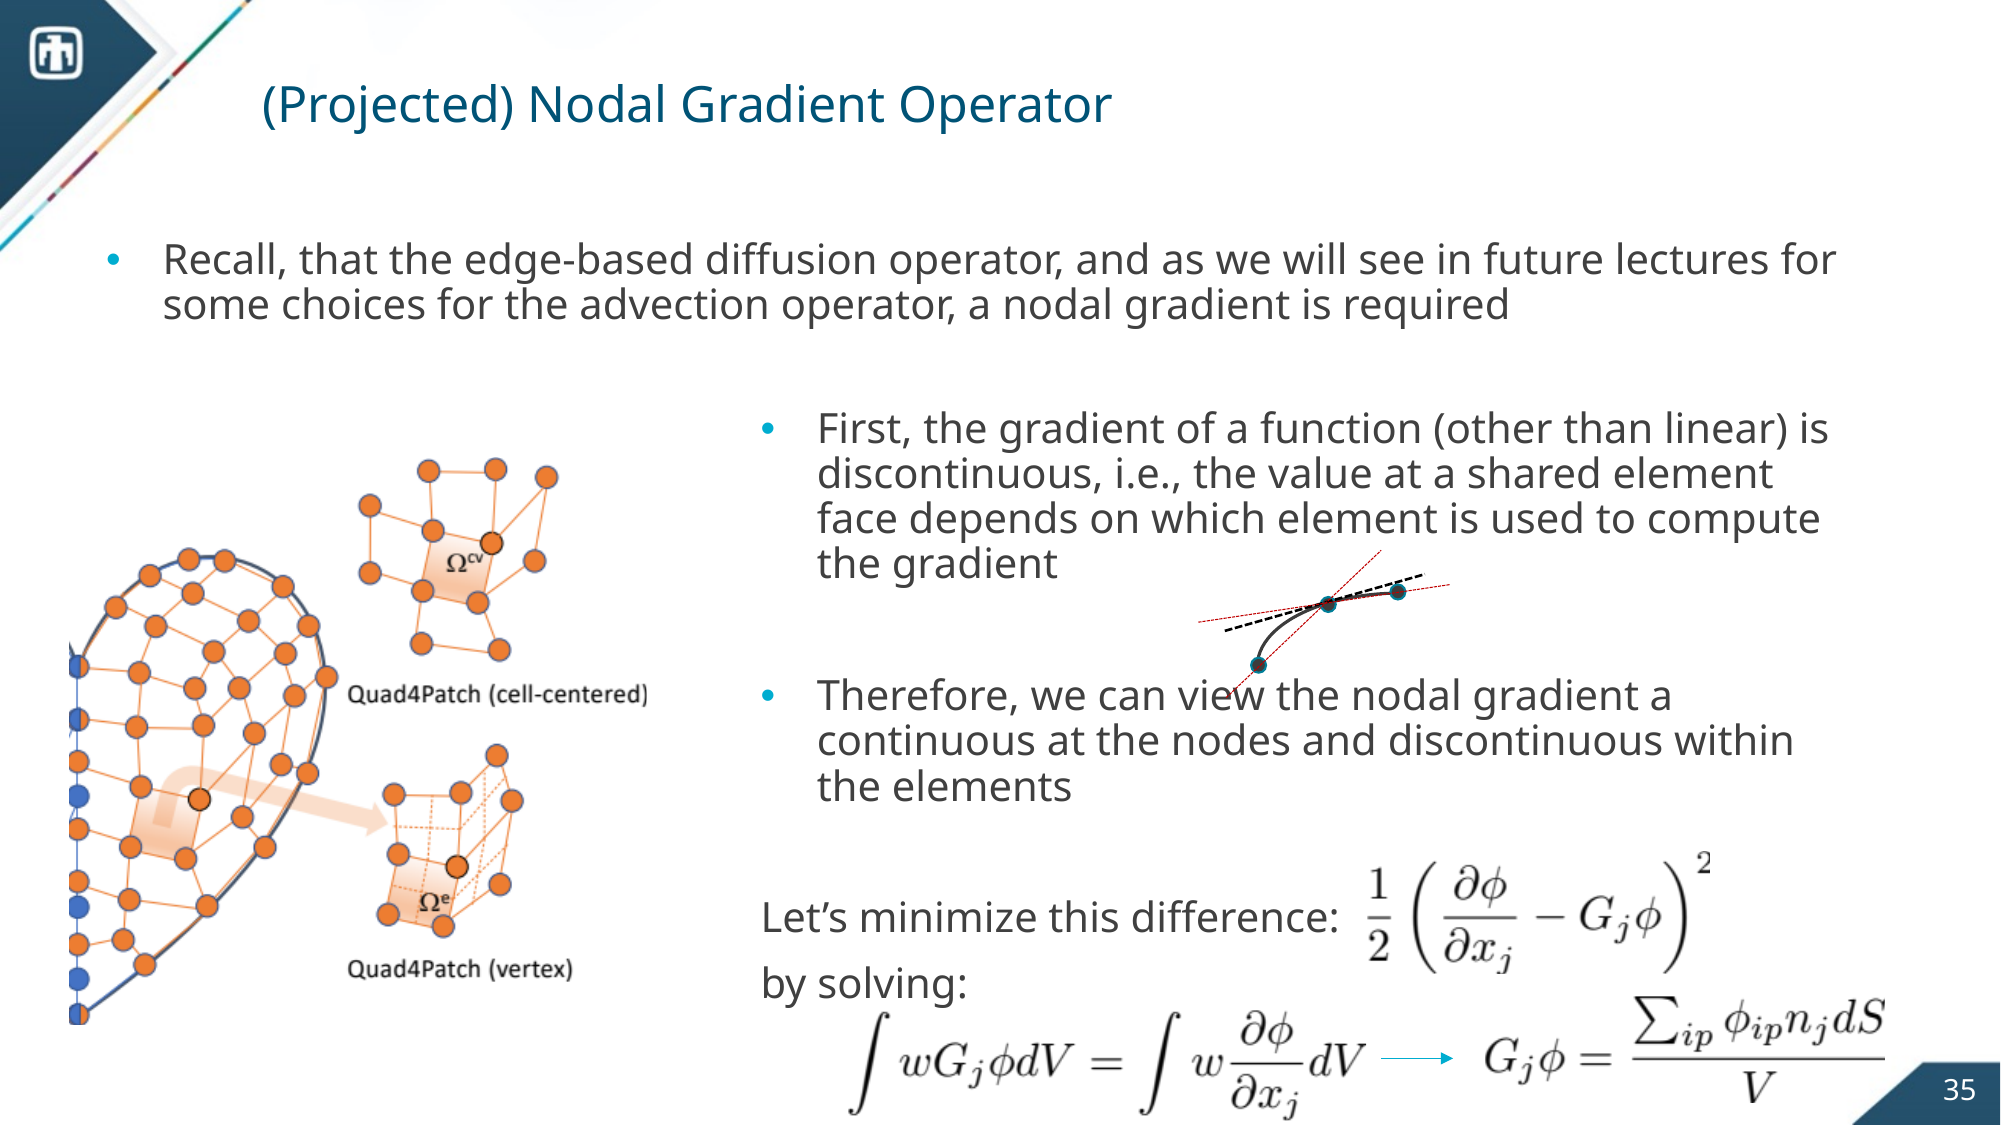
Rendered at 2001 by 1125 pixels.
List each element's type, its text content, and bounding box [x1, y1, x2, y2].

title (Projected) Nodal Gradient Operator [262, 42, 1919, 170]
picture [847, 1009, 1367, 1121]
picture [1366, 851, 1711, 974]
picture [0, 0, 2001, 1125]
slide_number 35 [1919, 1061, 2000, 1122]
text_box First, the gradient of a function (other than linear) is discontinuous, i.e., the value at a shared element face depends on which element is used to compute the gradient Therefore, we can view the nodal gradient a continuous at the nodes and discontinuous within the elements Let’s minimize this difference: by solving: [760, 400, 1846, 1125]
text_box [1198, 550, 1543, 740]
list Recall, that the edge-based diffusion operator, and as we will see in future lectures for some choices for the advection operator, a nodal gradient is required [106, 231, 1919, 988]
